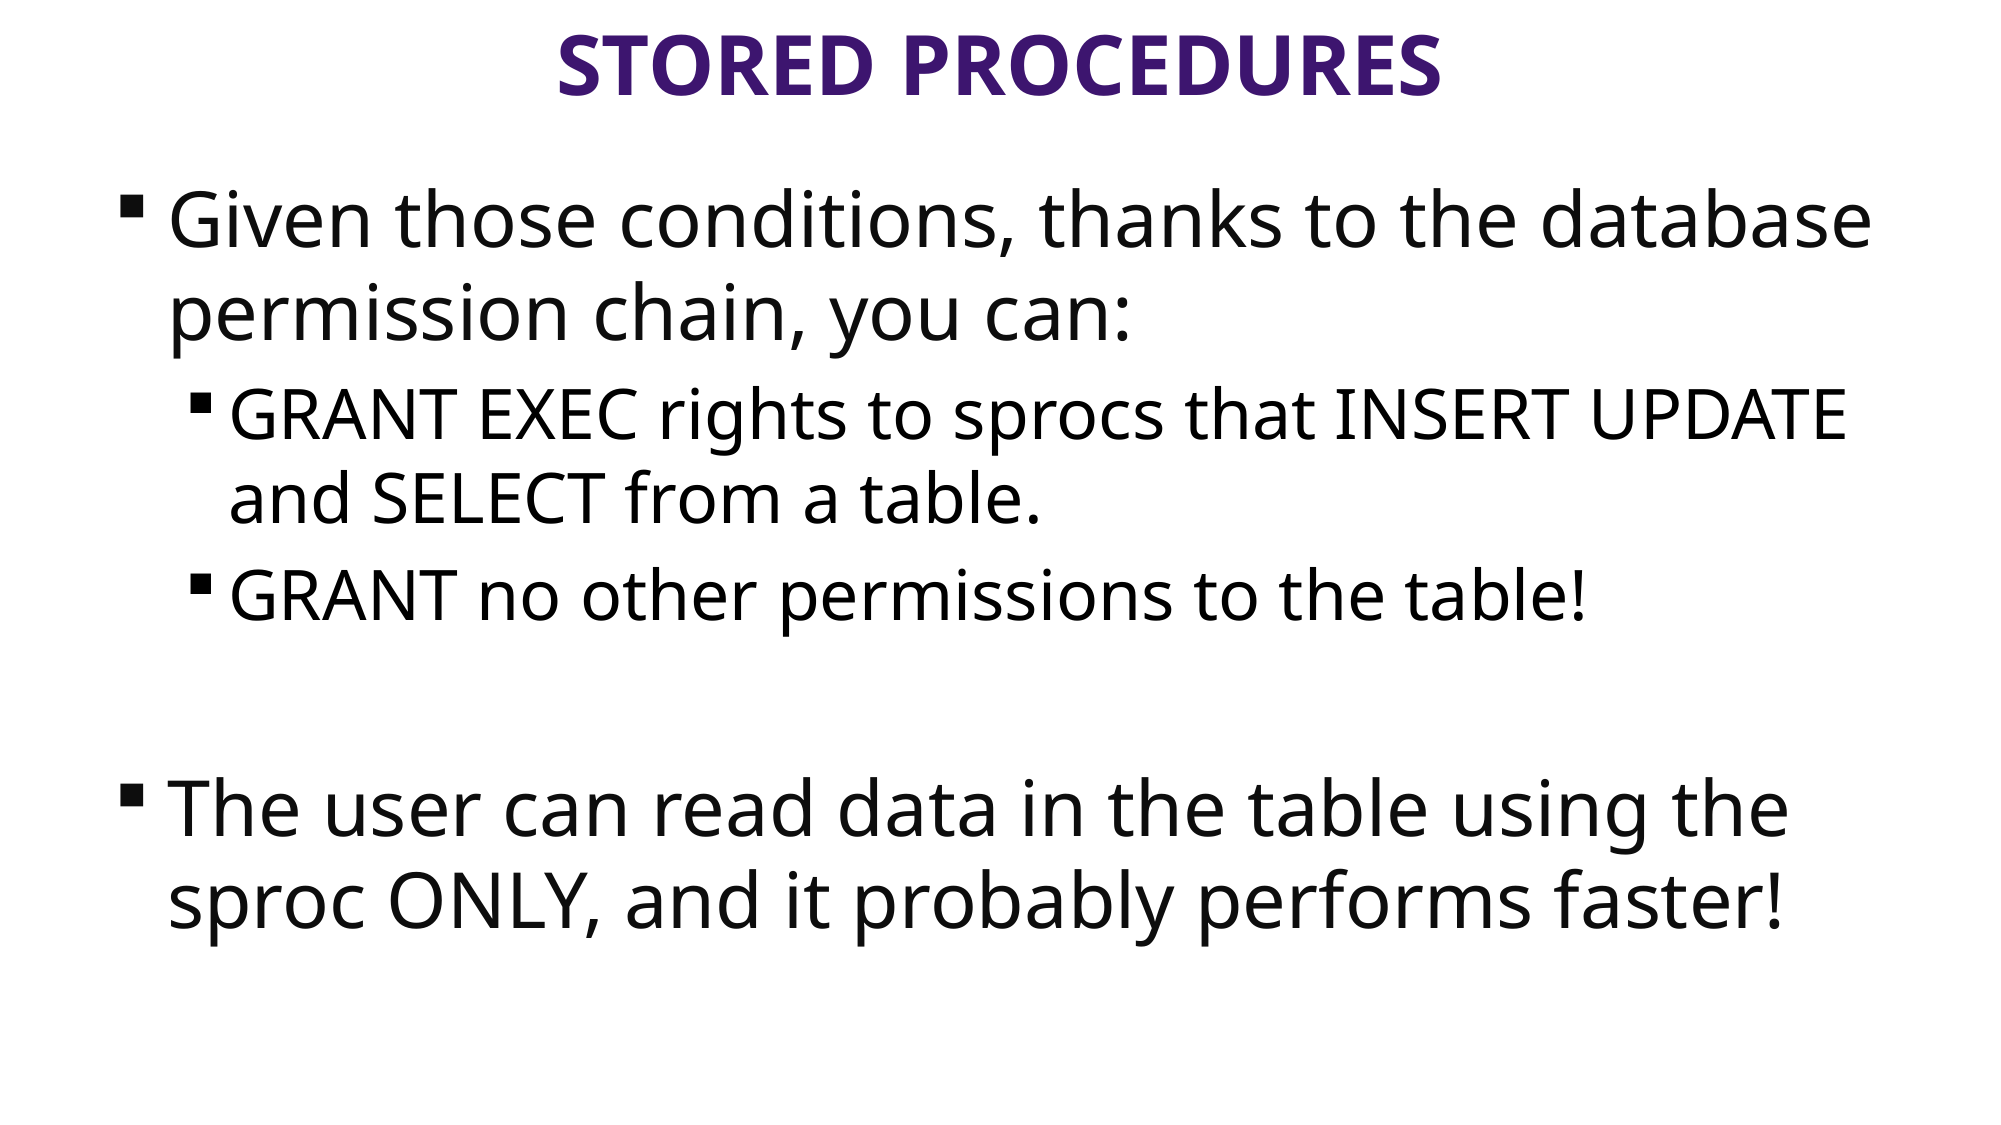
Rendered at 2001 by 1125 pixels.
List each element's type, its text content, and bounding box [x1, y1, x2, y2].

list Given those conditions, thanks to the database permission chain, you can: GRANT EXEC rights to sprocs that INSERT UPDATE and SELECT from a table. GRANT no other permissions to the table! The user can read data in the table using the sproc ONLY, and it probably performs faster! [99, 162, 1900, 963]
title Stored procedures [0, 0, 2000, 125]
